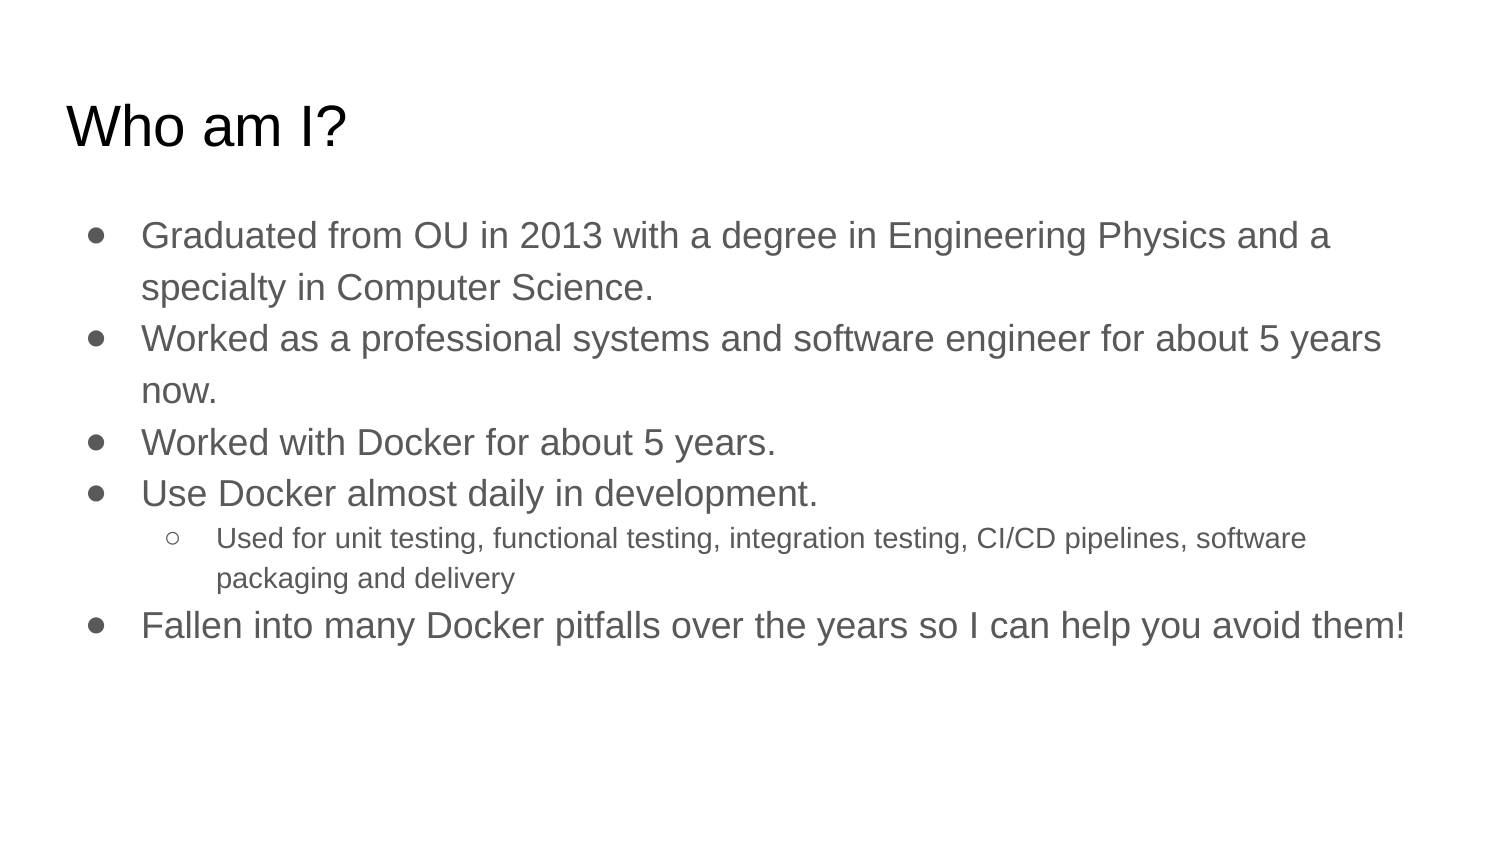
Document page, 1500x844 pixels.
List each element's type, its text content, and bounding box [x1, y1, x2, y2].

title Who am I? [51, 72, 1449, 167]
list Graduated from OU in 2013 with a degree in Engineering Physics and a specialty in Computer Science. Worked as a professional systems and software engineer for about 5 years now. Worked with Docker for about 5 years. Use Docker almost daily in development. Used for unit testing, functional testing, integration testing, CI/CD pipelines, software packaging and delivery Fallen into many Docker pitfalls over the years so I can help you avoid them! [51, 189, 1449, 750]
